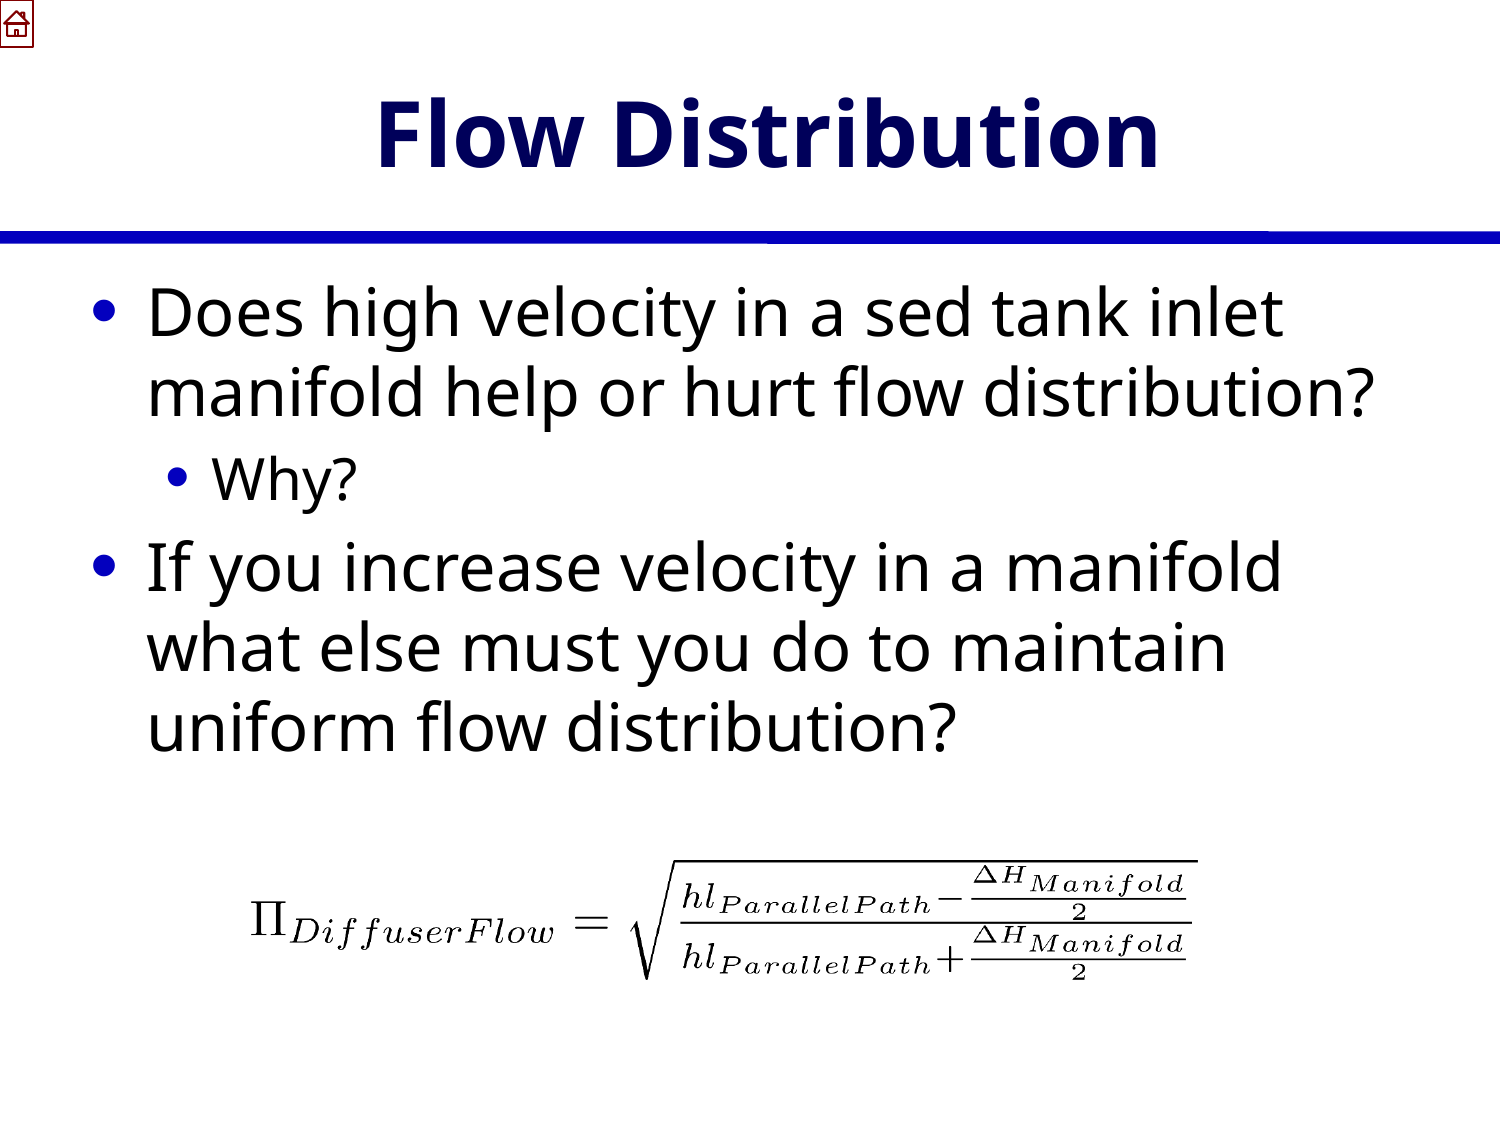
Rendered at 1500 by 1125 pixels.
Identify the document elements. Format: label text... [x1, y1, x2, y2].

title Flow Distribution [75, 37, 1463, 225]
list Does high velocity in a sed tank inlet manifold help or hurt flow distribution? Why? If you increase velocity in a manifold what else must you do to maintain uniform flow distribution? [74, 262, 1426, 1006]
picture [250, 860, 1198, 980]
